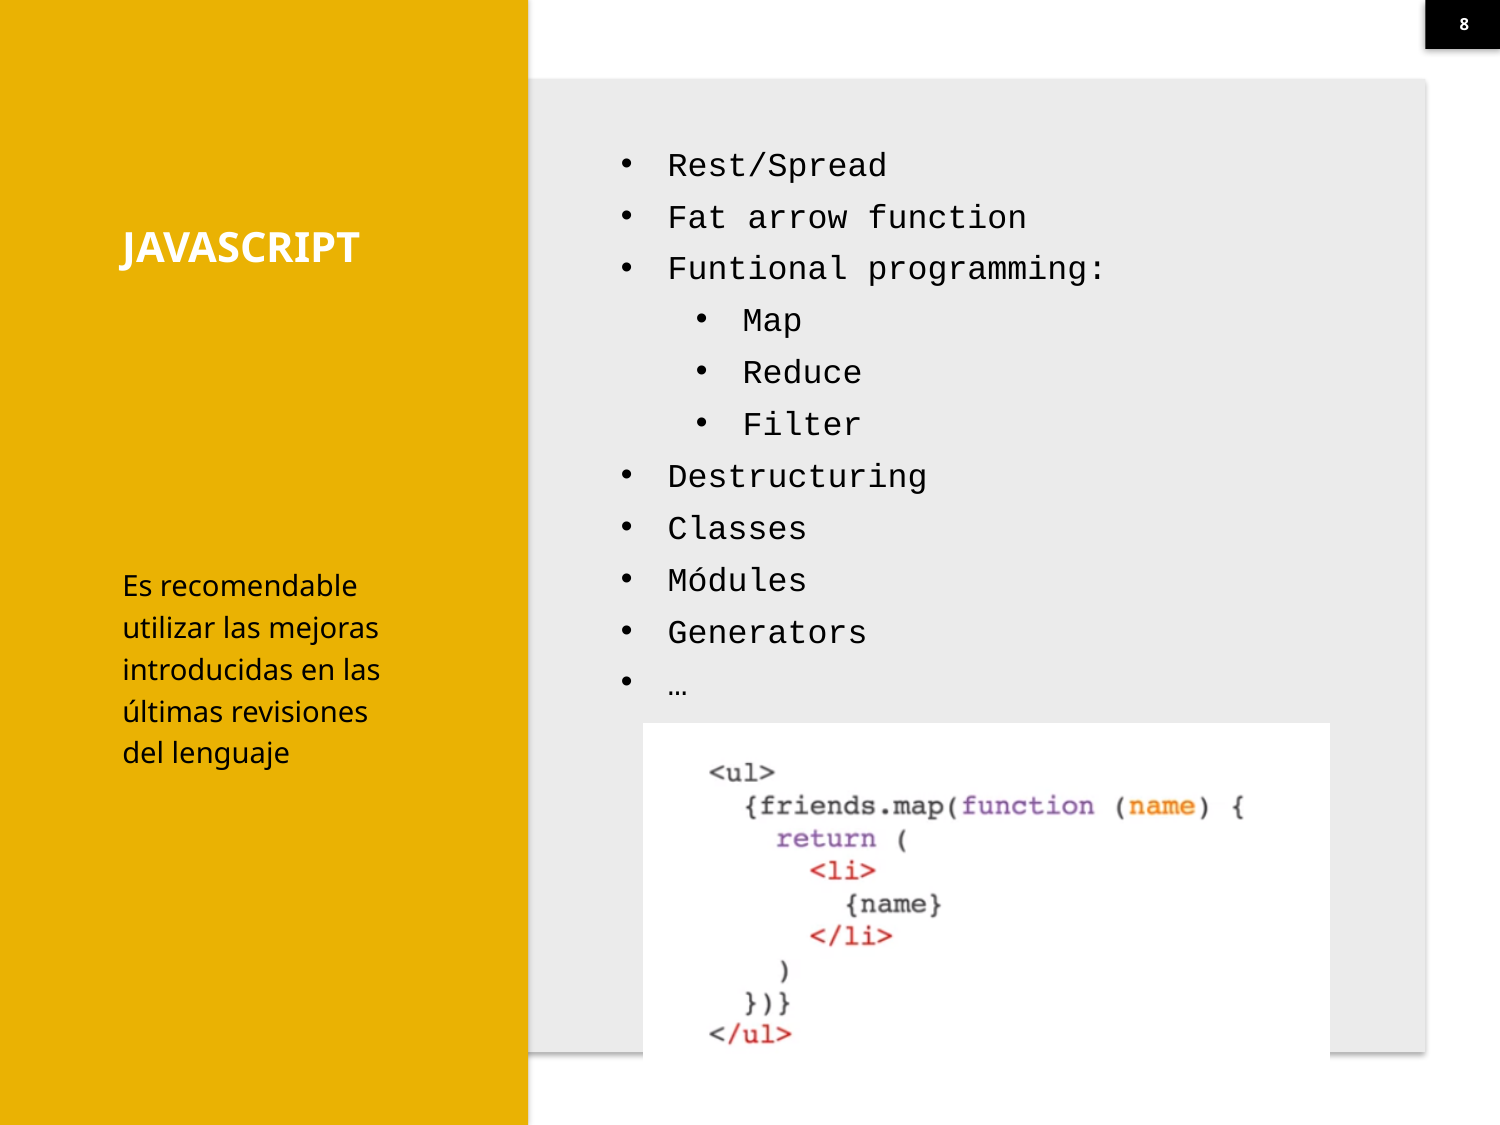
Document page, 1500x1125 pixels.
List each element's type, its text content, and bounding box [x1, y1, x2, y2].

text_box Rest/Spread Fat arrow function Funtional programming: Map Reduce Filter Destructuring Classes Módules Generators … [606, 123, 1367, 761]
text_box Es recomendable utilizar las mejoras introducidas en las últimas revisiones del lenguaje [107, 552, 427, 778]
text_box [532, 78, 1426, 1053]
text_box JAVASCRIPT [107, 198, 409, 279]
picture [642, 723, 1330, 1089]
text_box [0, 0, 529, 1125]
